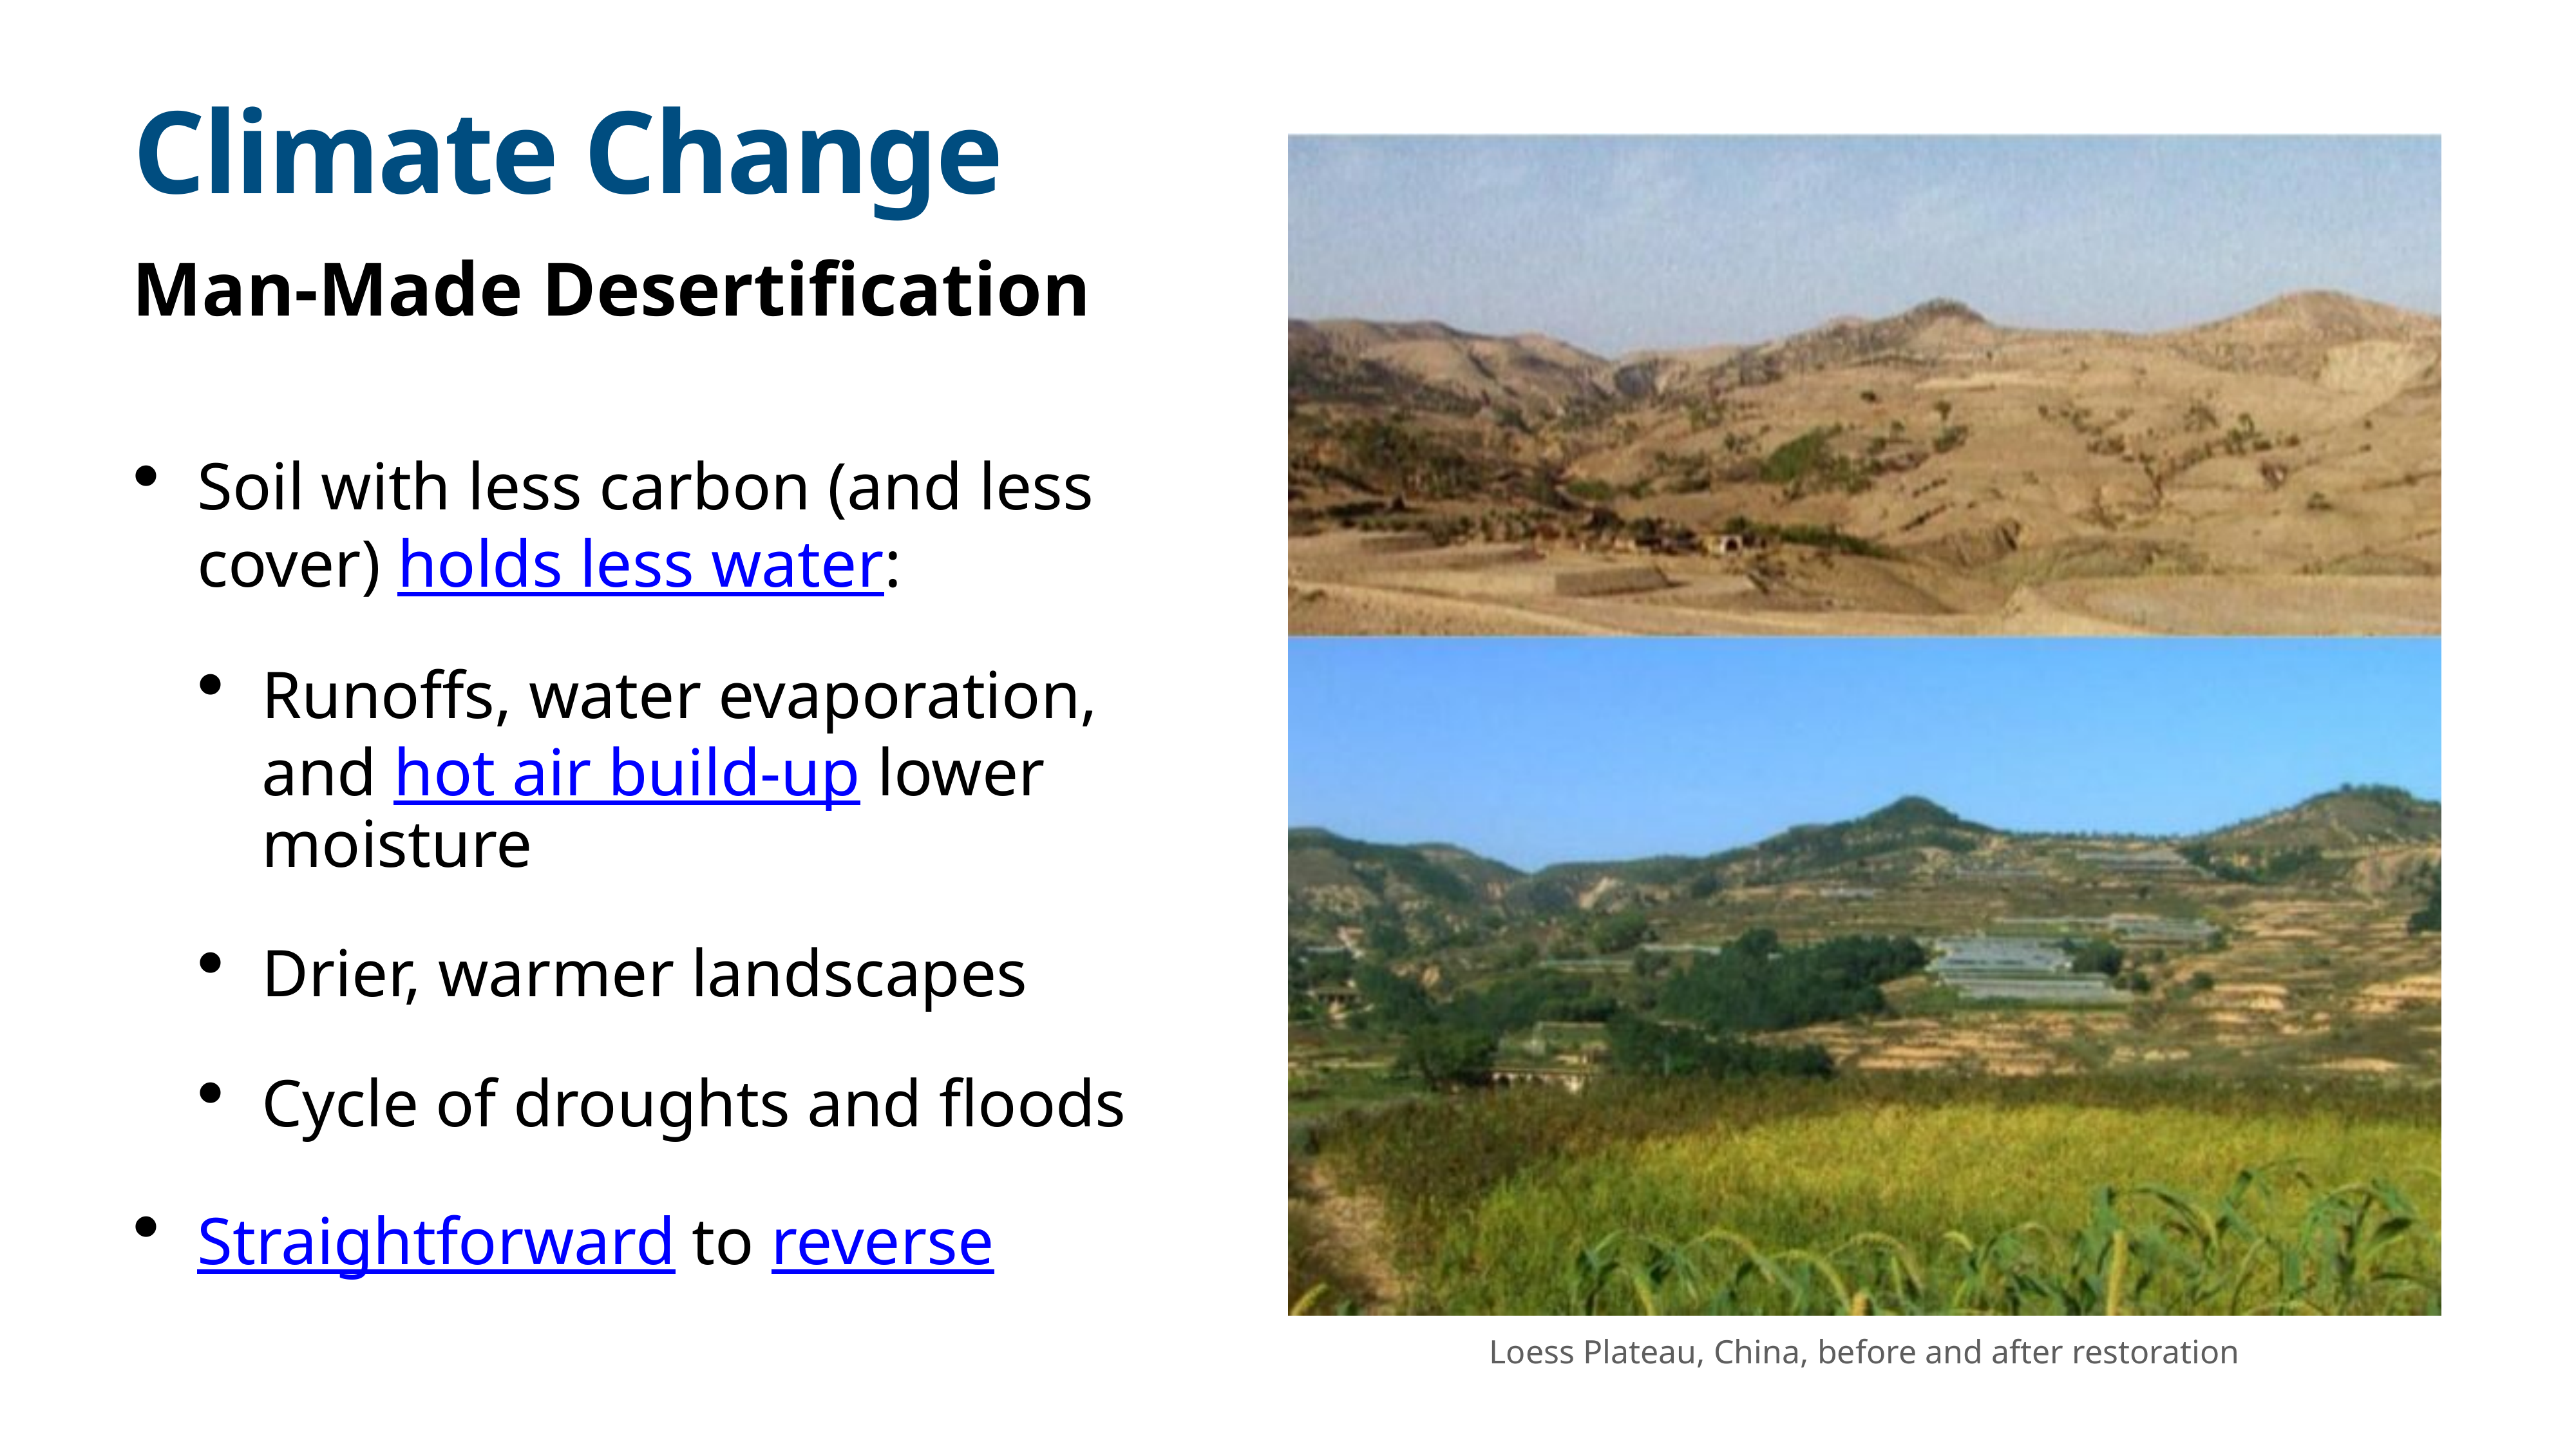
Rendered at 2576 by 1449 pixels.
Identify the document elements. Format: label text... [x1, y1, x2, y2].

title Climate Change [127, 100, 1161, 253]
list Soil with less carbon (and less cover) holds less water: Runoffs, water evaporation, and hot air build-up lower moisture Drier, warmer landscapes Cycle of droughts and floods Straightforward to reverse [127, 448, 1202, 1321]
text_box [1287, 133, 2442, 1376]
list Man-Made Desertification [127, 253, 1161, 337]
